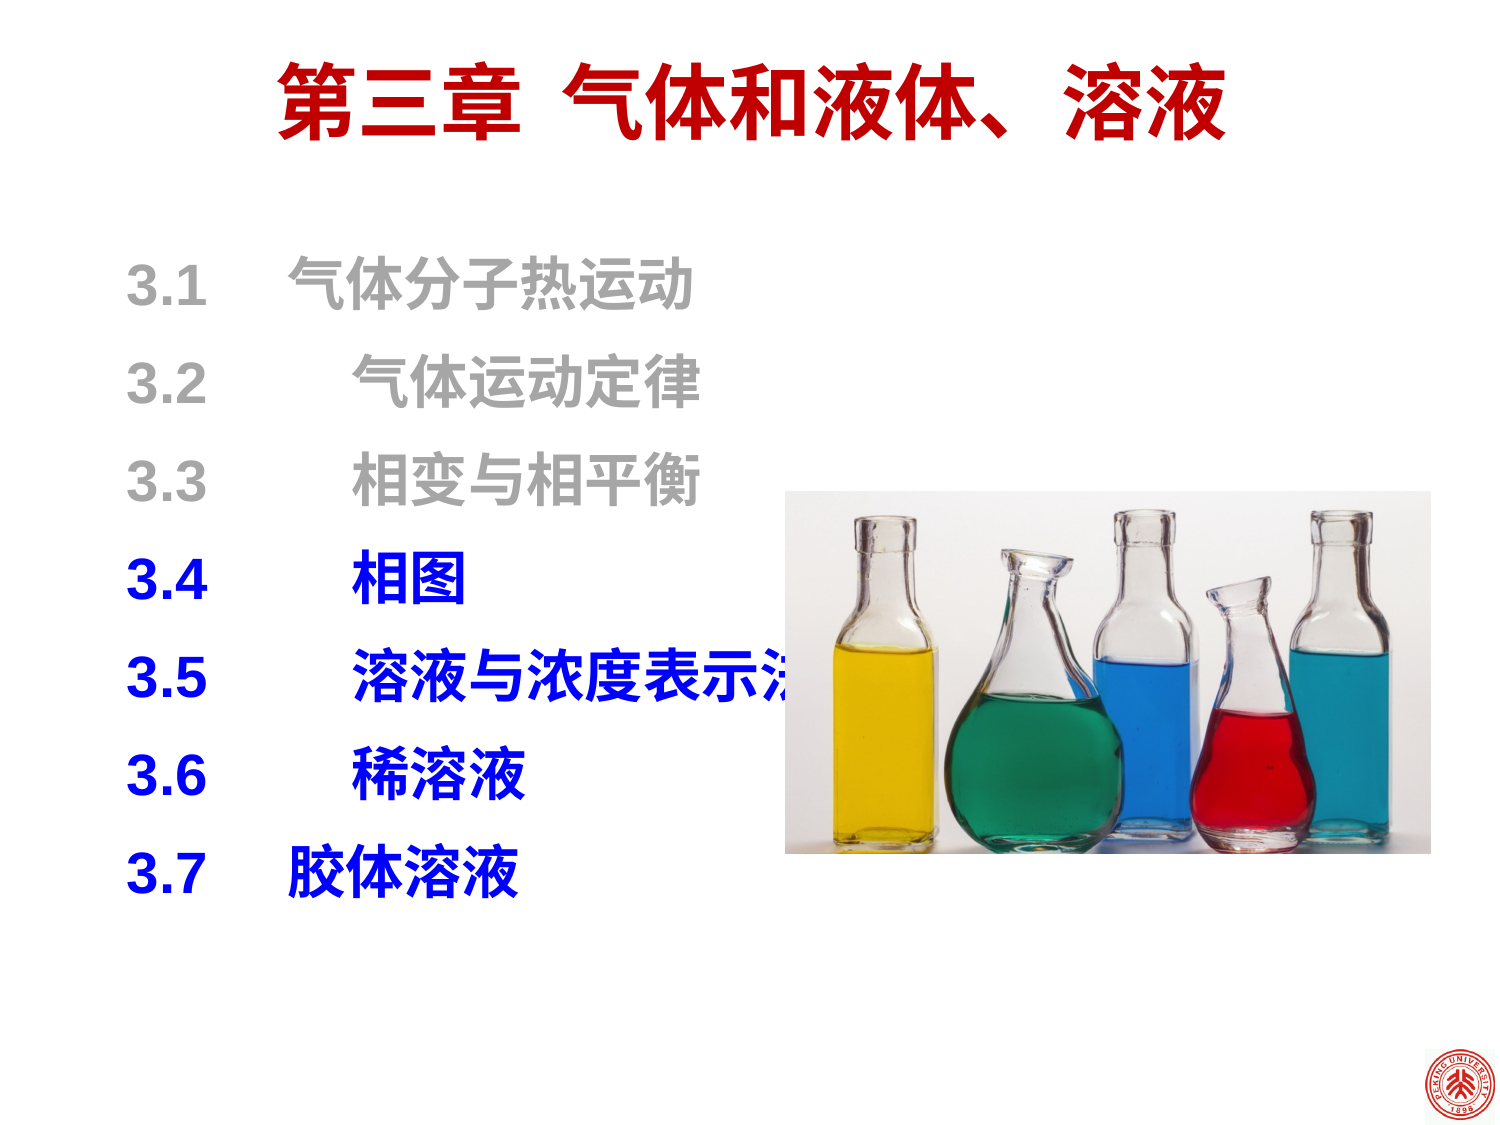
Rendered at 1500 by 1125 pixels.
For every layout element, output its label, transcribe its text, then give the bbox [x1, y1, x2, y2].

picture [1425, 1049, 1495, 1125]
text_box 第三章 气体和液体、溶液 [147, 42, 1355, 158]
text_box 3.1 气体分子热运动 3.2 气体运动定律 3.3 相变与相平衡 3.4 相图 3.5 溶液与浓度表示法 3.6 稀溶液 3.7 胶体溶液 [112, 212, 1188, 913]
picture [785, 491, 1431, 855]
